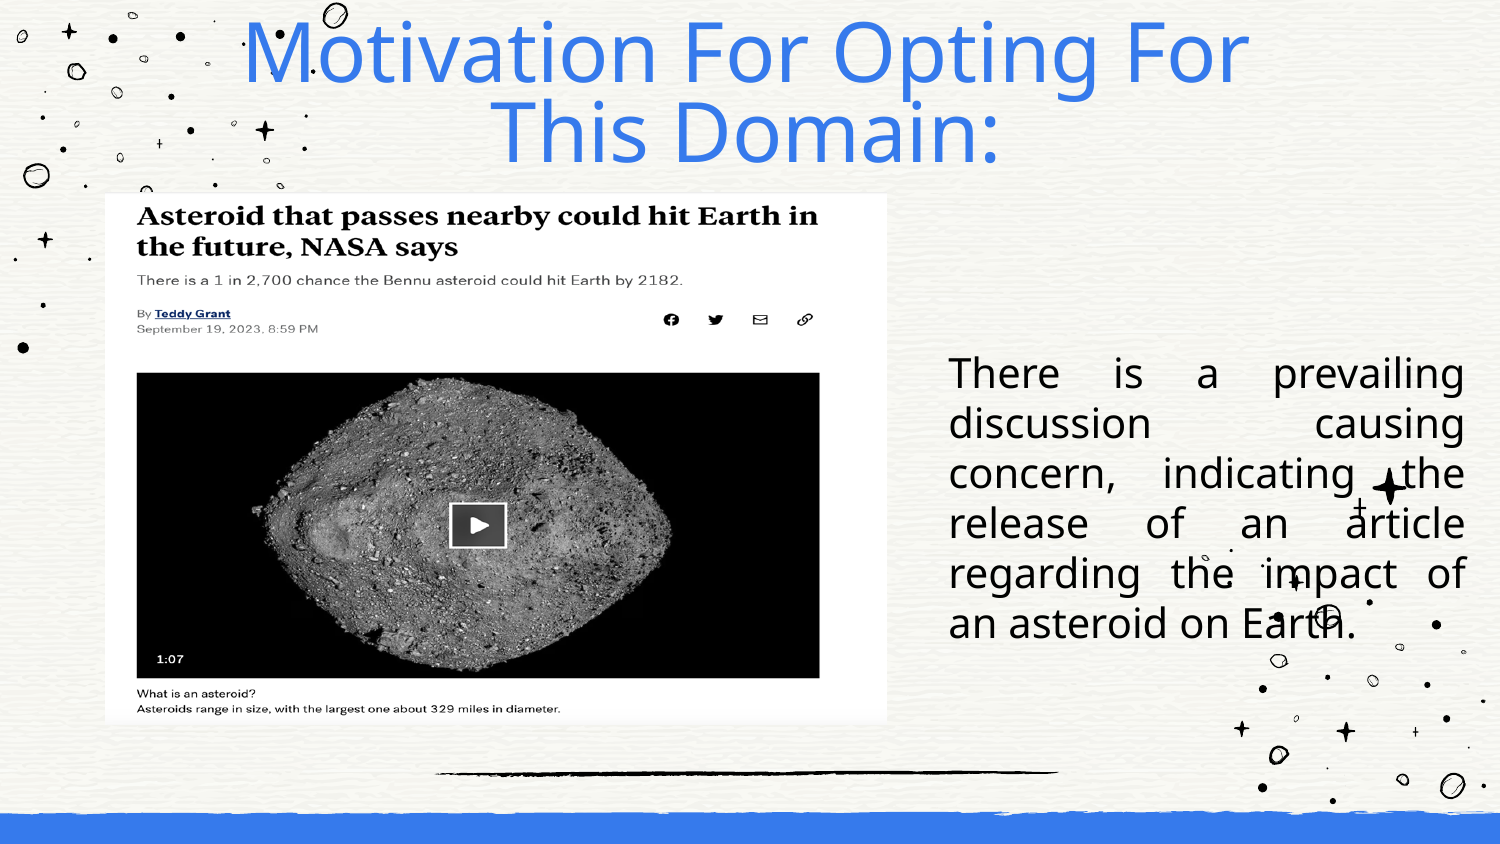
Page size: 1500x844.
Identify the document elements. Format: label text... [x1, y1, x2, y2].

text_box There is a prevailing discussion causing concern, indicating the release of an article regarding the impact of an asteroid on Earth. [933, 331, 1481, 512]
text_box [1353, 467, 1408, 519]
picture [0, 0, 1500, 815]
title Motivation For Opting For This Domain: [224, 0, 1269, 198]
text_box [434, 770, 1059, 778]
